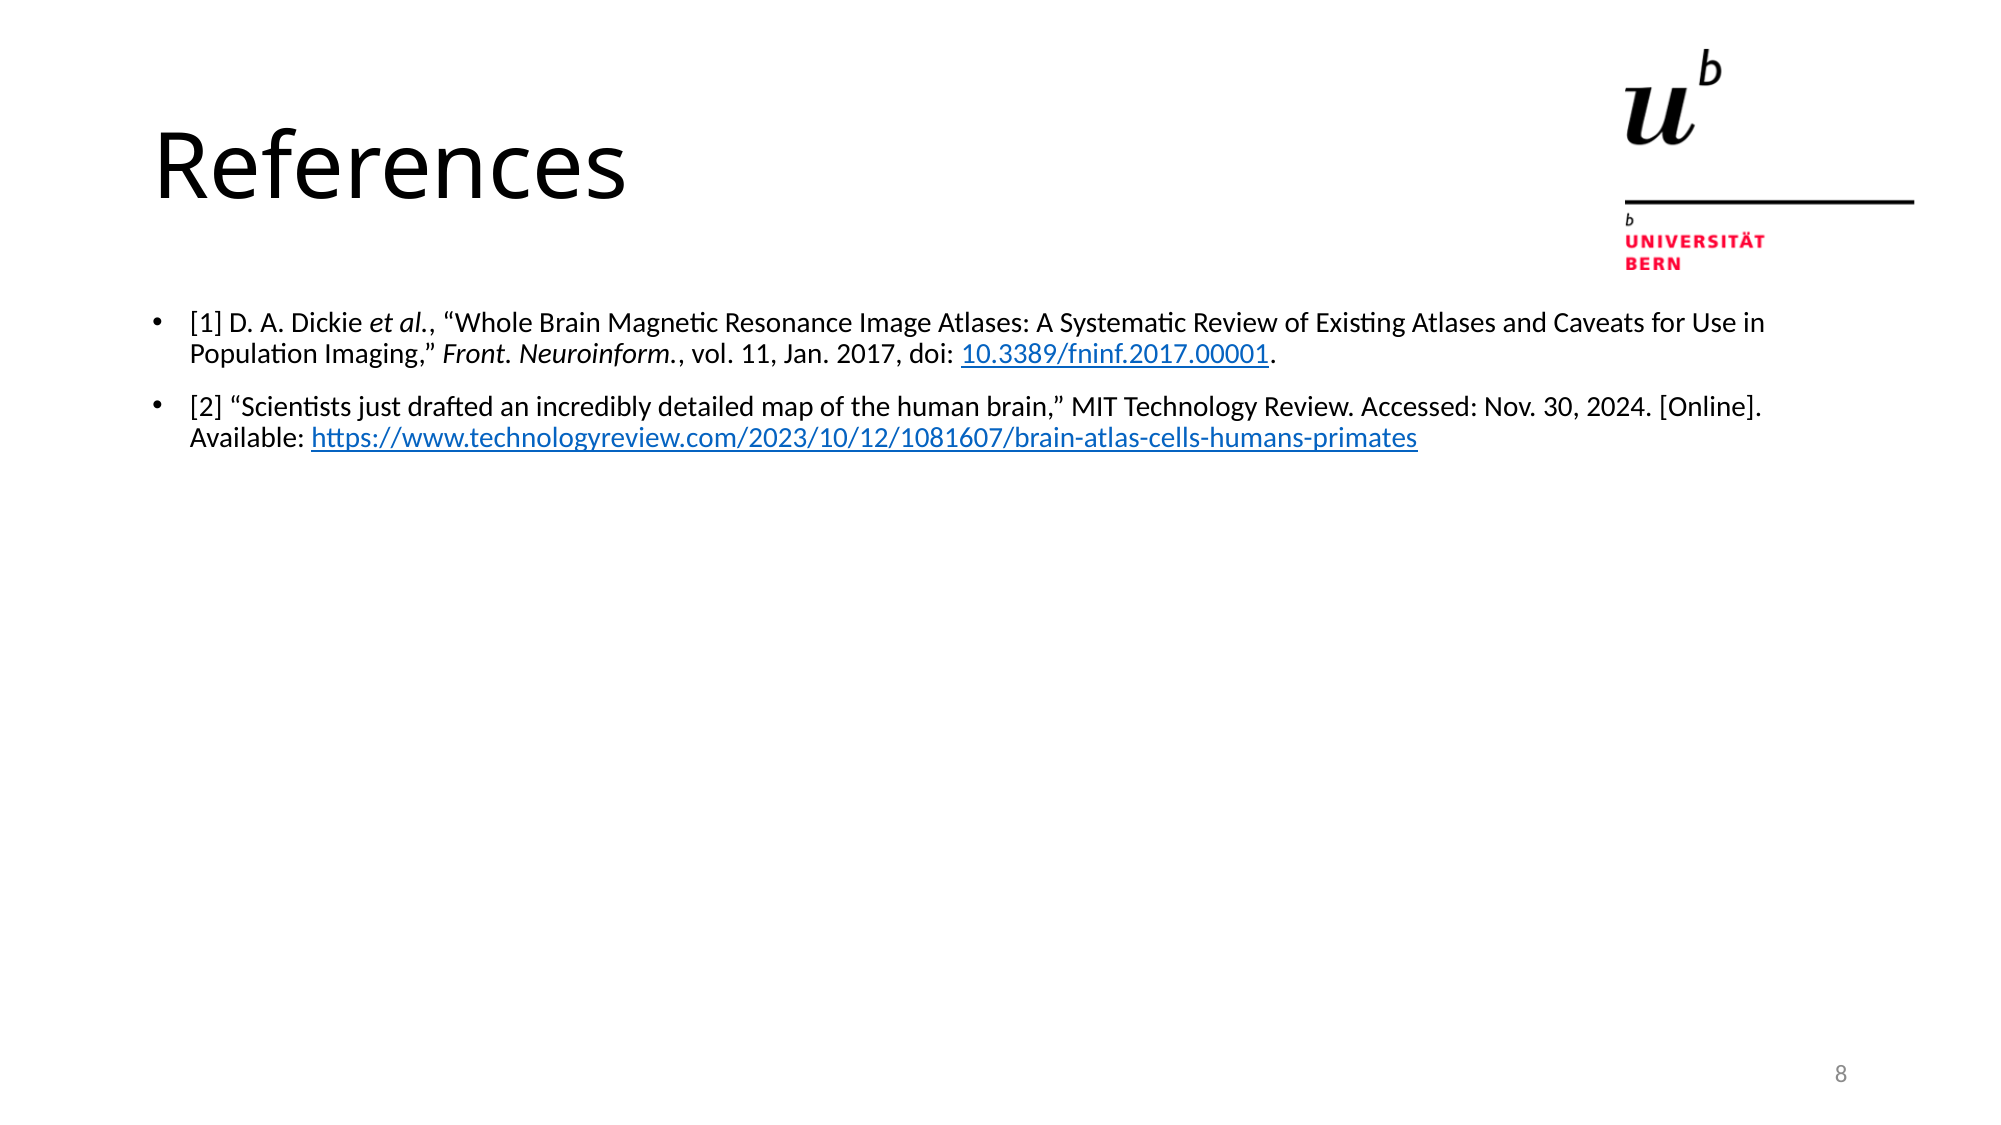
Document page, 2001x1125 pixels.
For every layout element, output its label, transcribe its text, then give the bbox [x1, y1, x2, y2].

slide_number 8 [1412, 1042, 1863, 1103]
list [1] D. A. Dickie et al., “Whole Brain Magnetic Resonance Image Atlases: A Systematic Review of Existing Atlases and Caveats for Use in Population Imaging,” Front. Neuroinform., vol. 11, Jan. 2017, doi: 10.3389/fninf.2017.00001. [2] “Scientists just drafted an incredibly detailed map of the human brain,” MIT Technology Review. Accessed: Nov. 30, 2024. [Online]. Available: https://www.technologyreview.com/2023/10/12/1081607/brain-atlas-cells-humans-primates [137, 299, 1863, 1014]
title References [137, 59, 1863, 278]
picture [1625, 0, 2000, 270]
